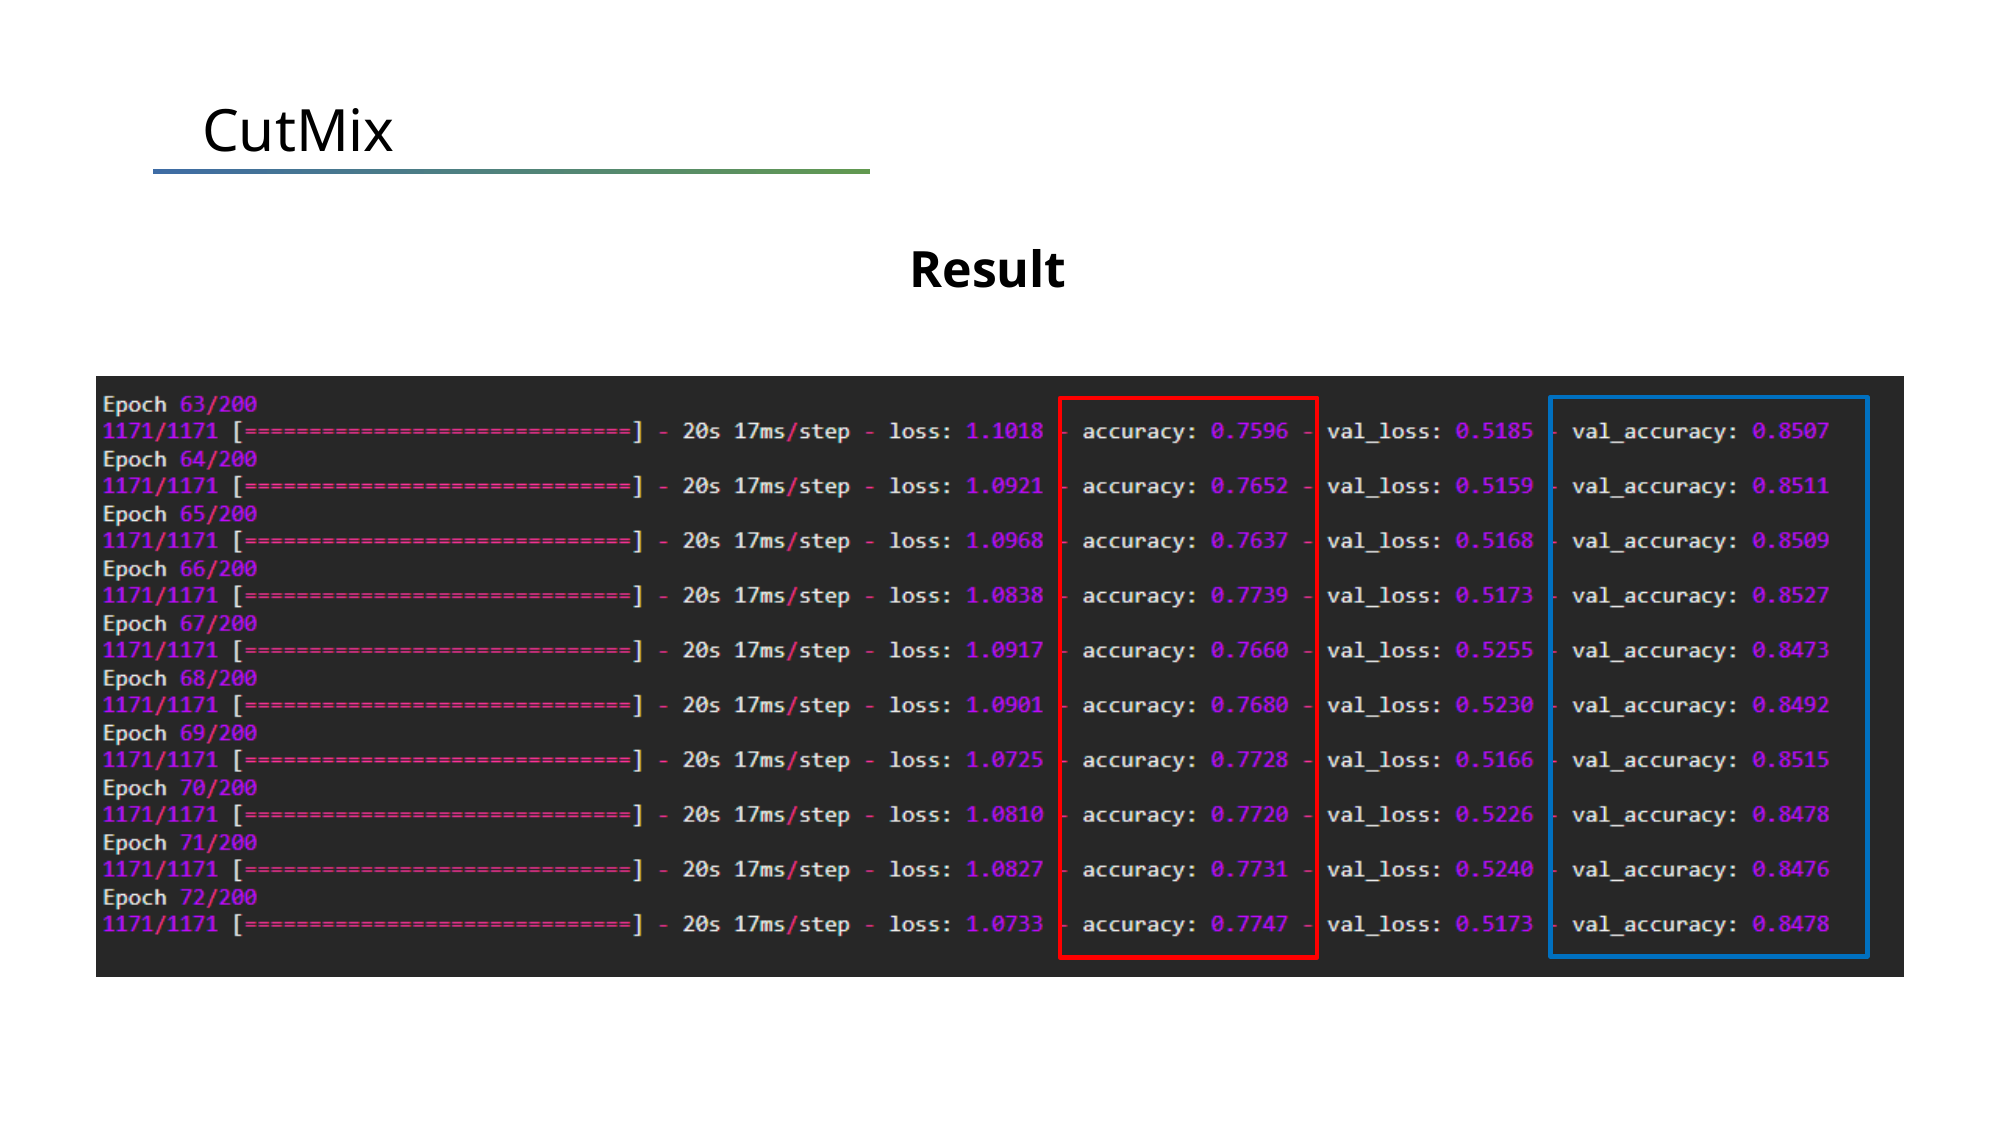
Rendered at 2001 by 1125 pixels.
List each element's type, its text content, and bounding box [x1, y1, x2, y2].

picture [95, 376, 1904, 977]
text_box Result [894, 230, 1214, 306]
text_box CutMix [187, 85, 410, 171]
text_box [151, 168, 871, 176]
